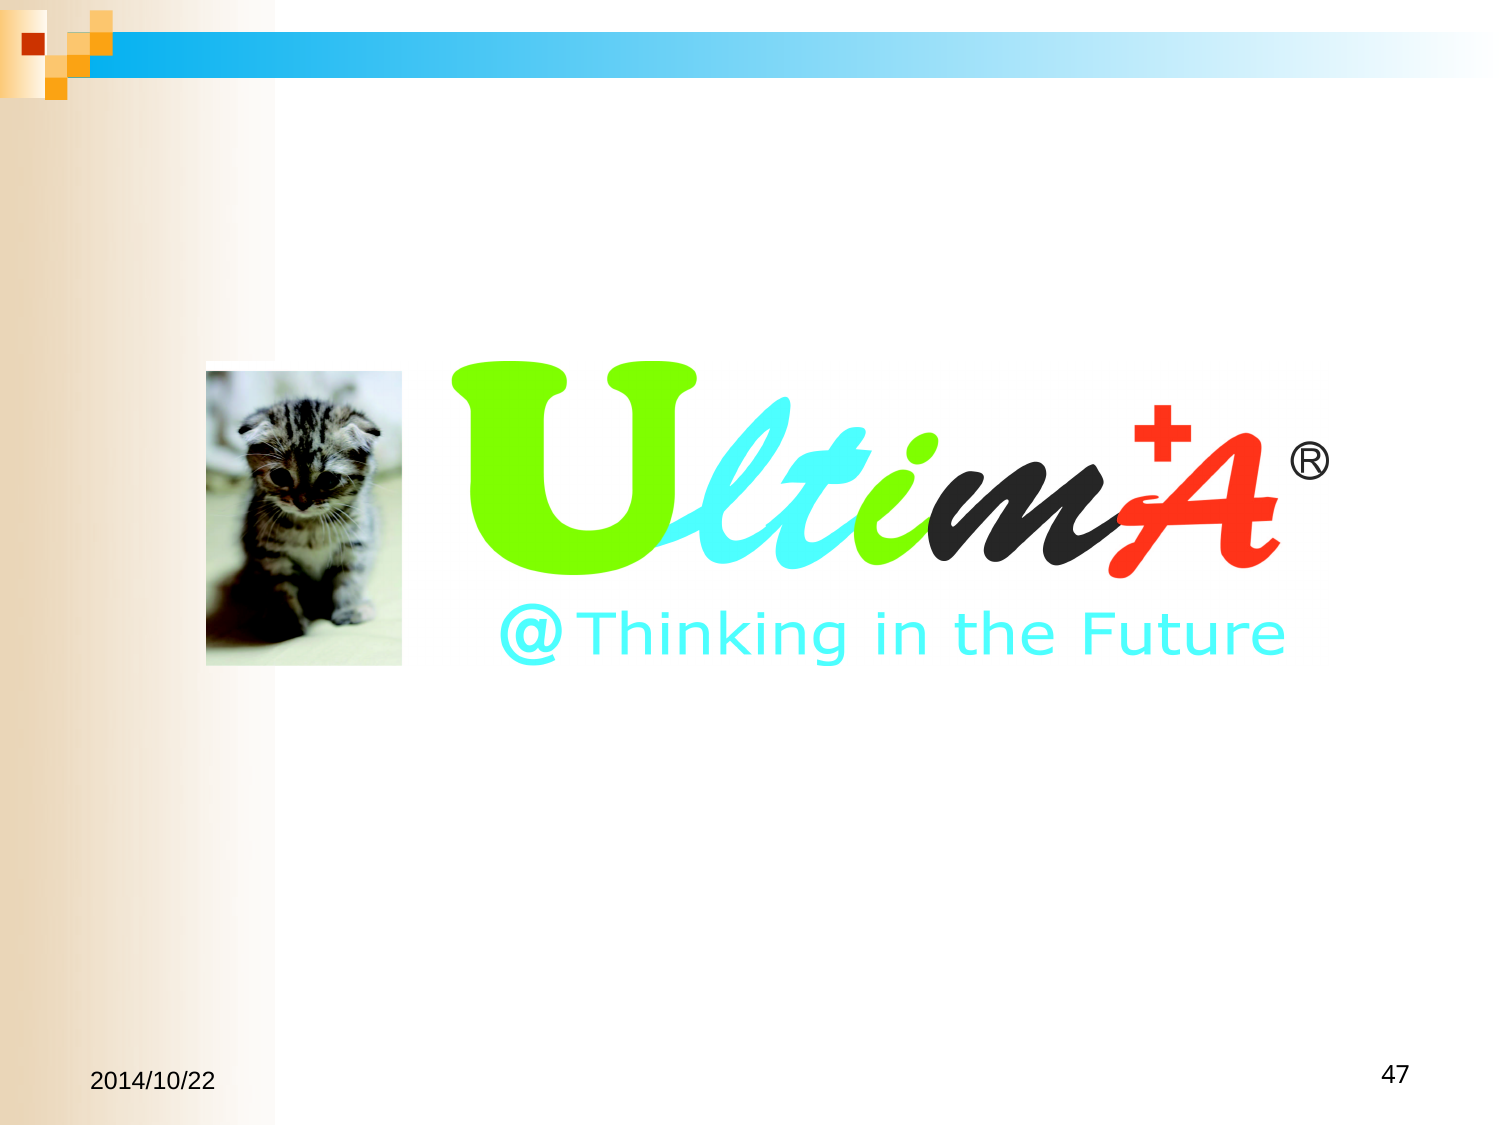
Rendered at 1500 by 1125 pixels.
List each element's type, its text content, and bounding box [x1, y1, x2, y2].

picture [206, 361, 1330, 666]
slide_number 47 [1074, 1025, 1425, 1100]
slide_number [75, 1024, 425, 1103]
